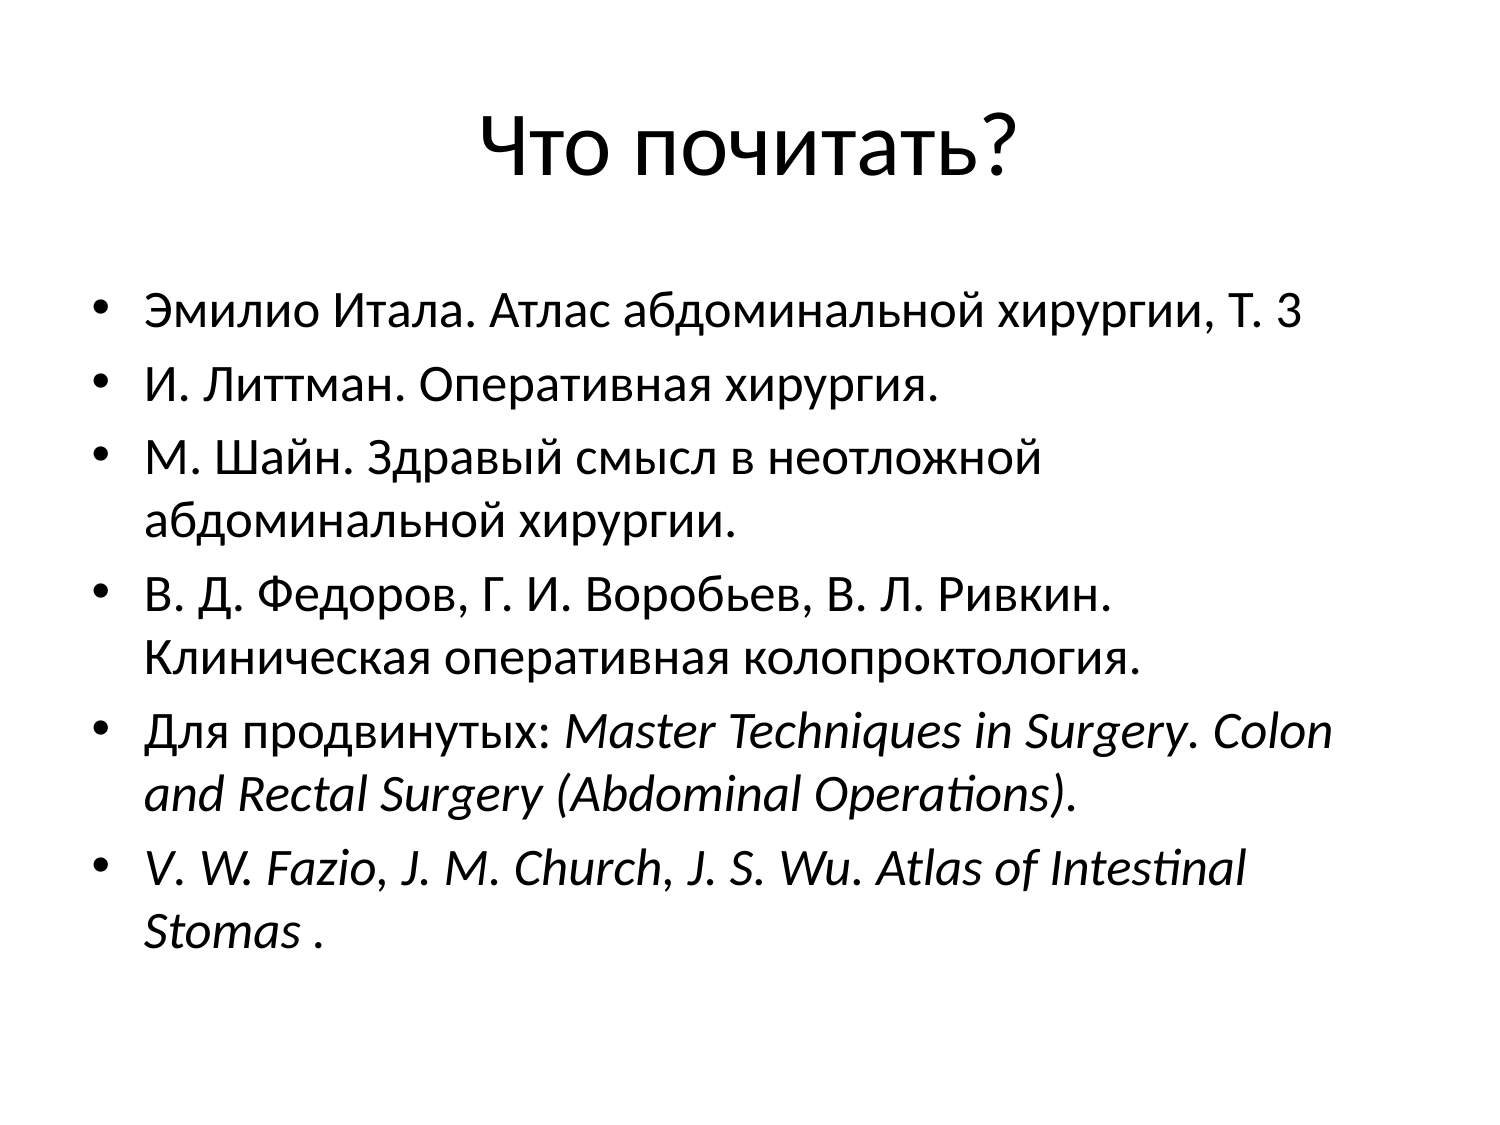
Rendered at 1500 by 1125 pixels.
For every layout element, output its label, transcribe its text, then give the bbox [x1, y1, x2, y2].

list Эмилио Итала. Атлас абдоминальной хирургии, Т. 3 И. Литтман. Оперативная хирургия. М. Шайн. Здравый смысл в неотложной абдоминальной хирургии. В. Д. Федоров, Г. И. Воробьев, В. Л. Ривкин. Клиническая оперативная колопроктология. Для продвинутых: Master Techniques in Surgery. Colon and Rectal Surgery (Abdominal Operations). V. W. Fazio, J. M. Church, J. S. Wu. Atlas of Intestinal Stomas . [76, 267, 1427, 976]
title Что почитать? [75, 45, 1425, 233]
